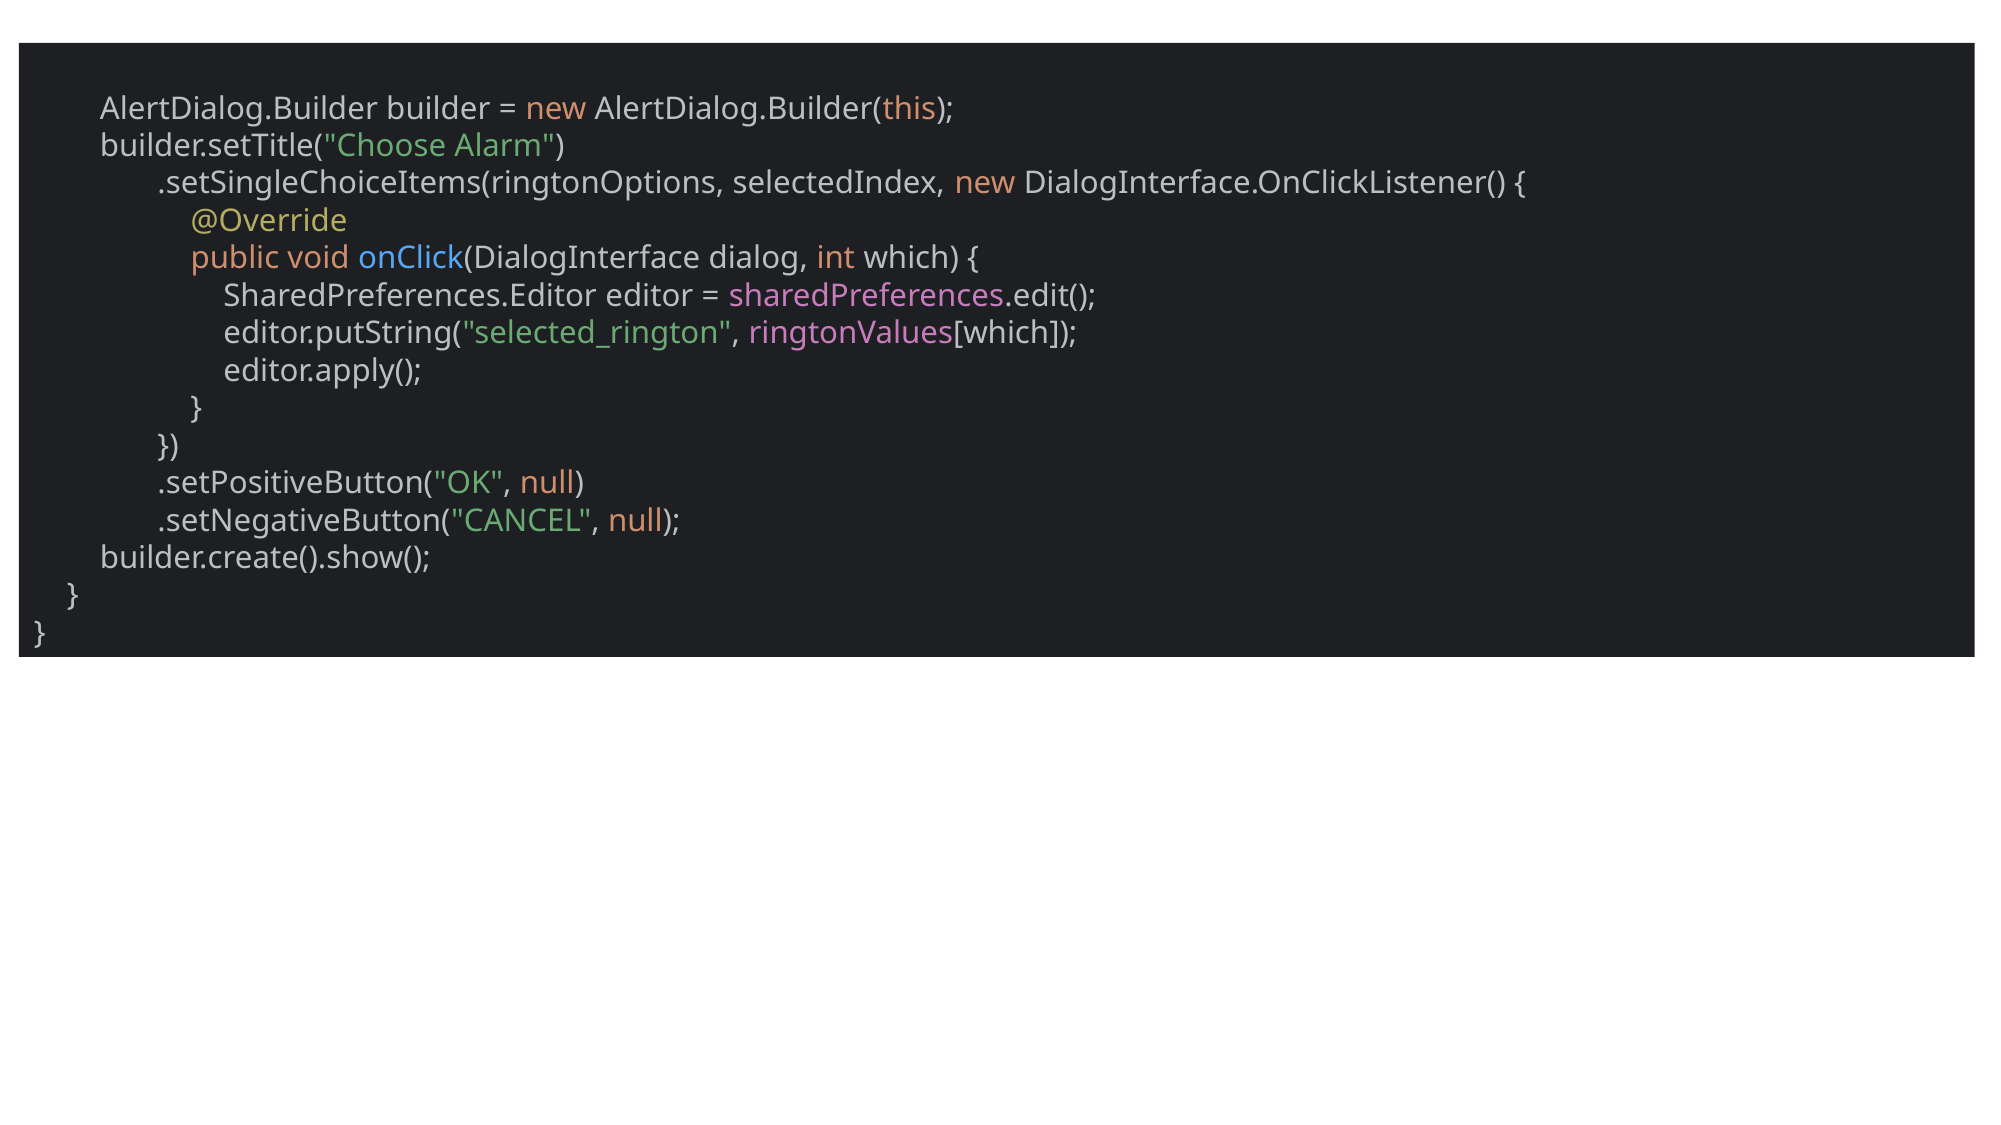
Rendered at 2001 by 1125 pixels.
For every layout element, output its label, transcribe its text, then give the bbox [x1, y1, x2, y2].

text_box AlertDialog.Builder builder = new AlertDialog.Builder(this); builder.setTitle("Choose Alarm") .setSingleChoiceItems(ringtonOptions, selectedIndex, new DialogInterface.OnClickListener() { @Override public void onClick(DialogInterface dialog, int which) { SharedPreferences.Editor editor = sharedPreferences.edit(); editor.putString("selected_rington", ringtonValues[which]); editor.apply(); } }) .setPositiveButton("OK", null) .setNegativeButton("CANCEL", null); builder.create().show(); } } [18, 42, 1975, 657]
